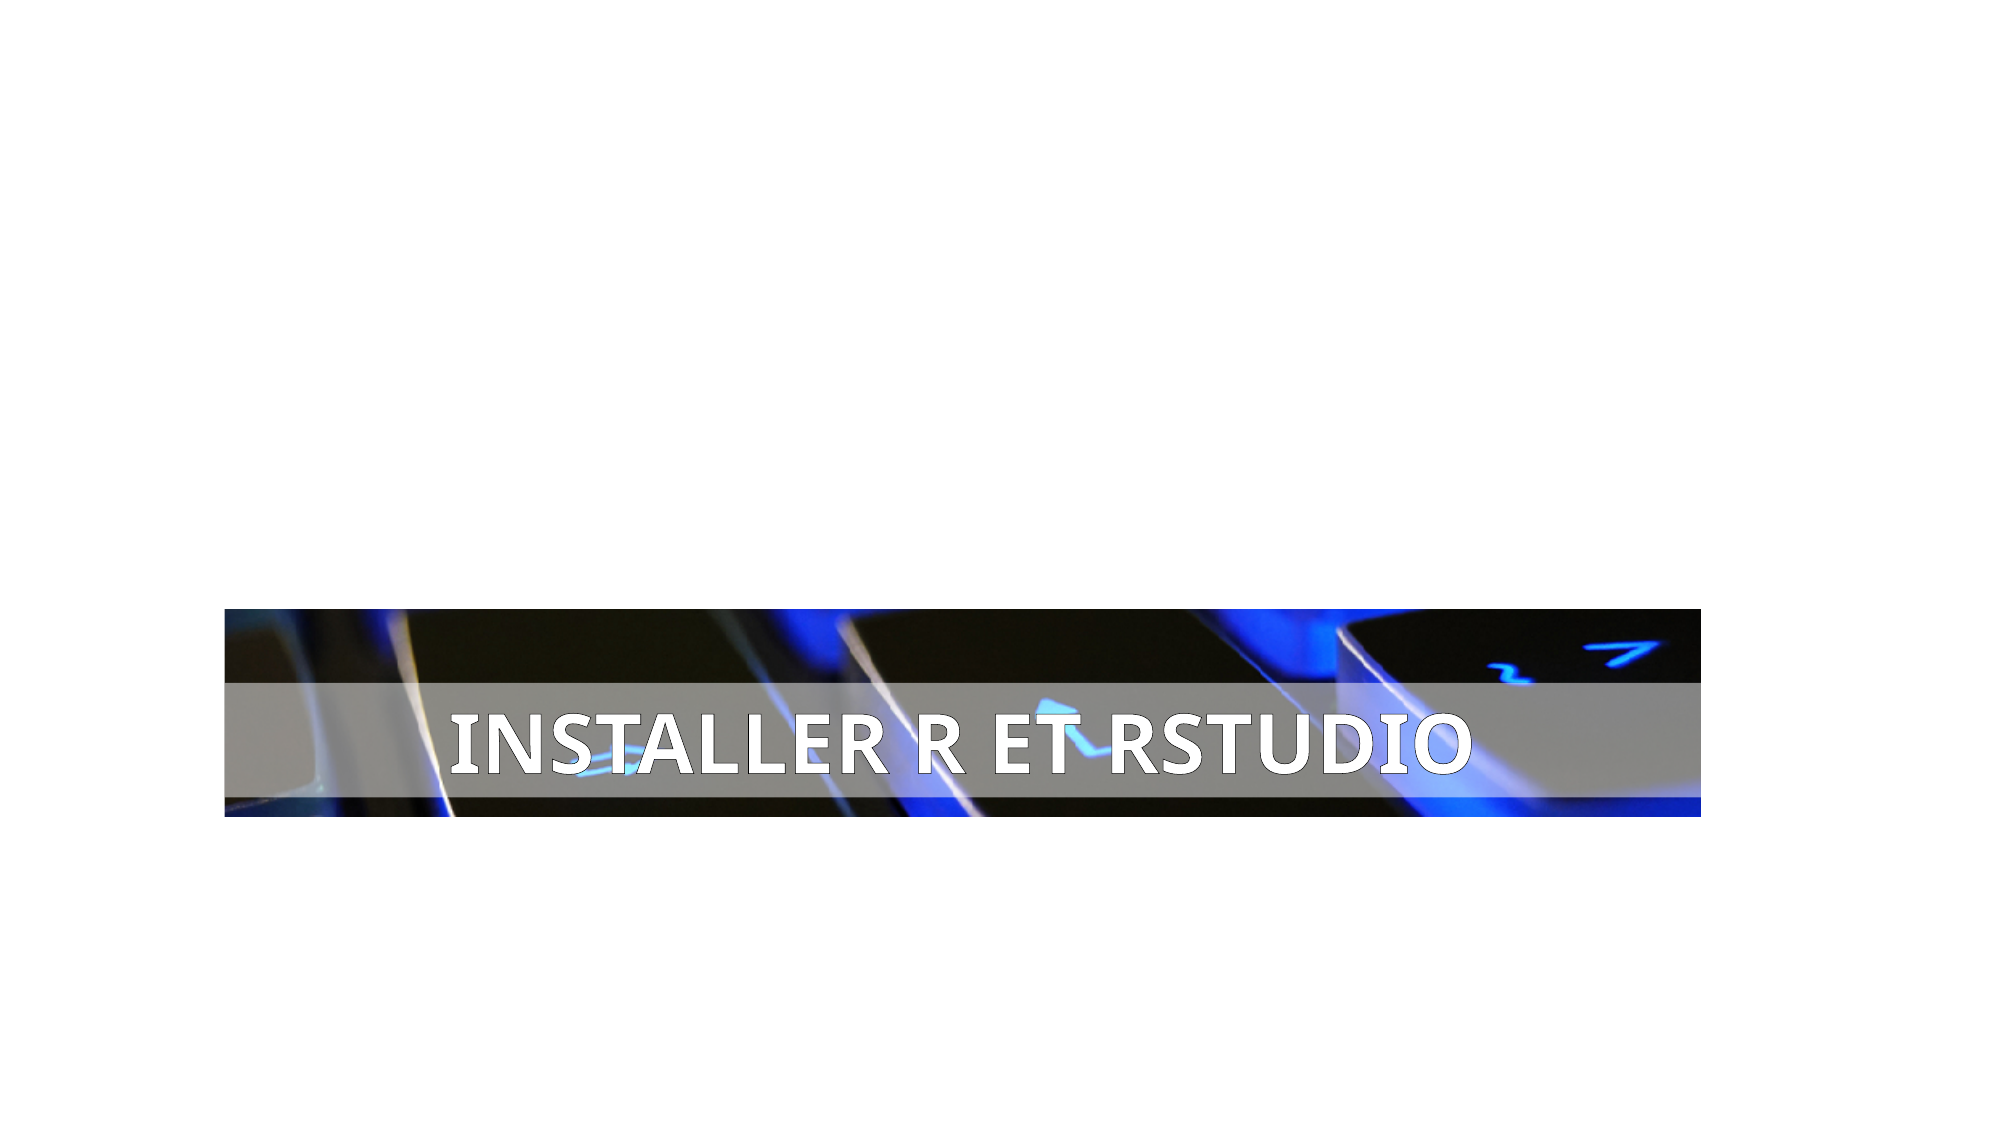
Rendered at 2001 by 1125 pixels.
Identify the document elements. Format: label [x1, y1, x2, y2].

text_box [224, 609, 1701, 844]
